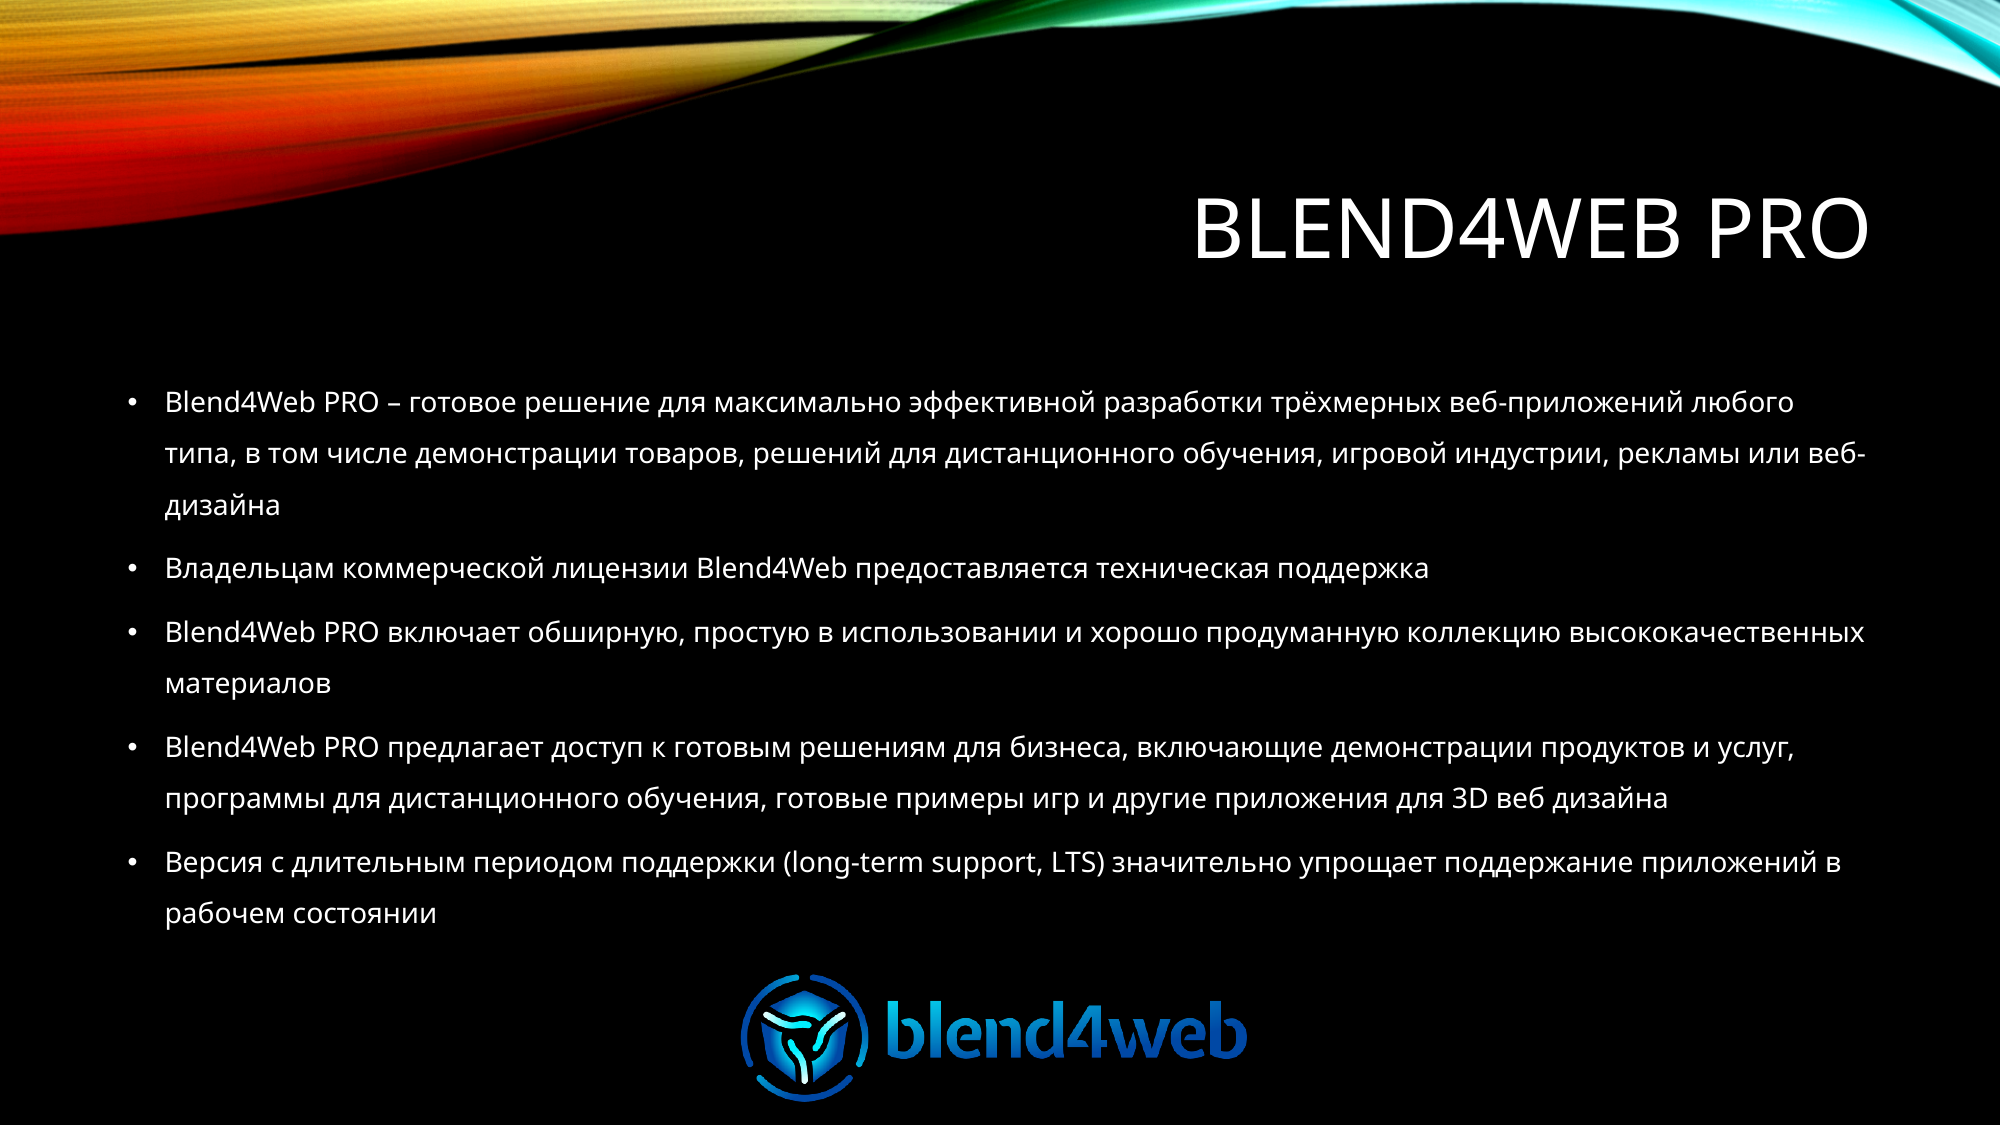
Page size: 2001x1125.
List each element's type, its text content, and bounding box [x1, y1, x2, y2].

picture [720, 933, 1280, 1125]
picture [0, 0, 2000, 237]
list Blend4Web PRO – готовое решение для максимально эффективной разработки трёхмерных веб-приложений любого типа, в том числе демонстрации товаров, решений для дистанционного обучения, игровой индустрии, рекламы или веб-дизайна Владельцам коммерческой лицензии Blend4Web предоставляется техническая поддержка Blend4Web PRO включает обширную, простую в использовании и хорошо продуманную коллекцию высококачественных материалов Blend4Web PRO предлагает доступ к готовым решениям для бизнеса, включающие демонстрации продуктов и услуг, программы для дистанционного обучения, готовые примеры игр и другие приложения для 3D веб дизайна Версия с длительным периодом поддержки (long-term support, LTS) значительно упрощает поддержание приложений в рабочем состоянии [112, 360, 1888, 948]
title BLEND4WEB PRO [474, 125, 1888, 338]
